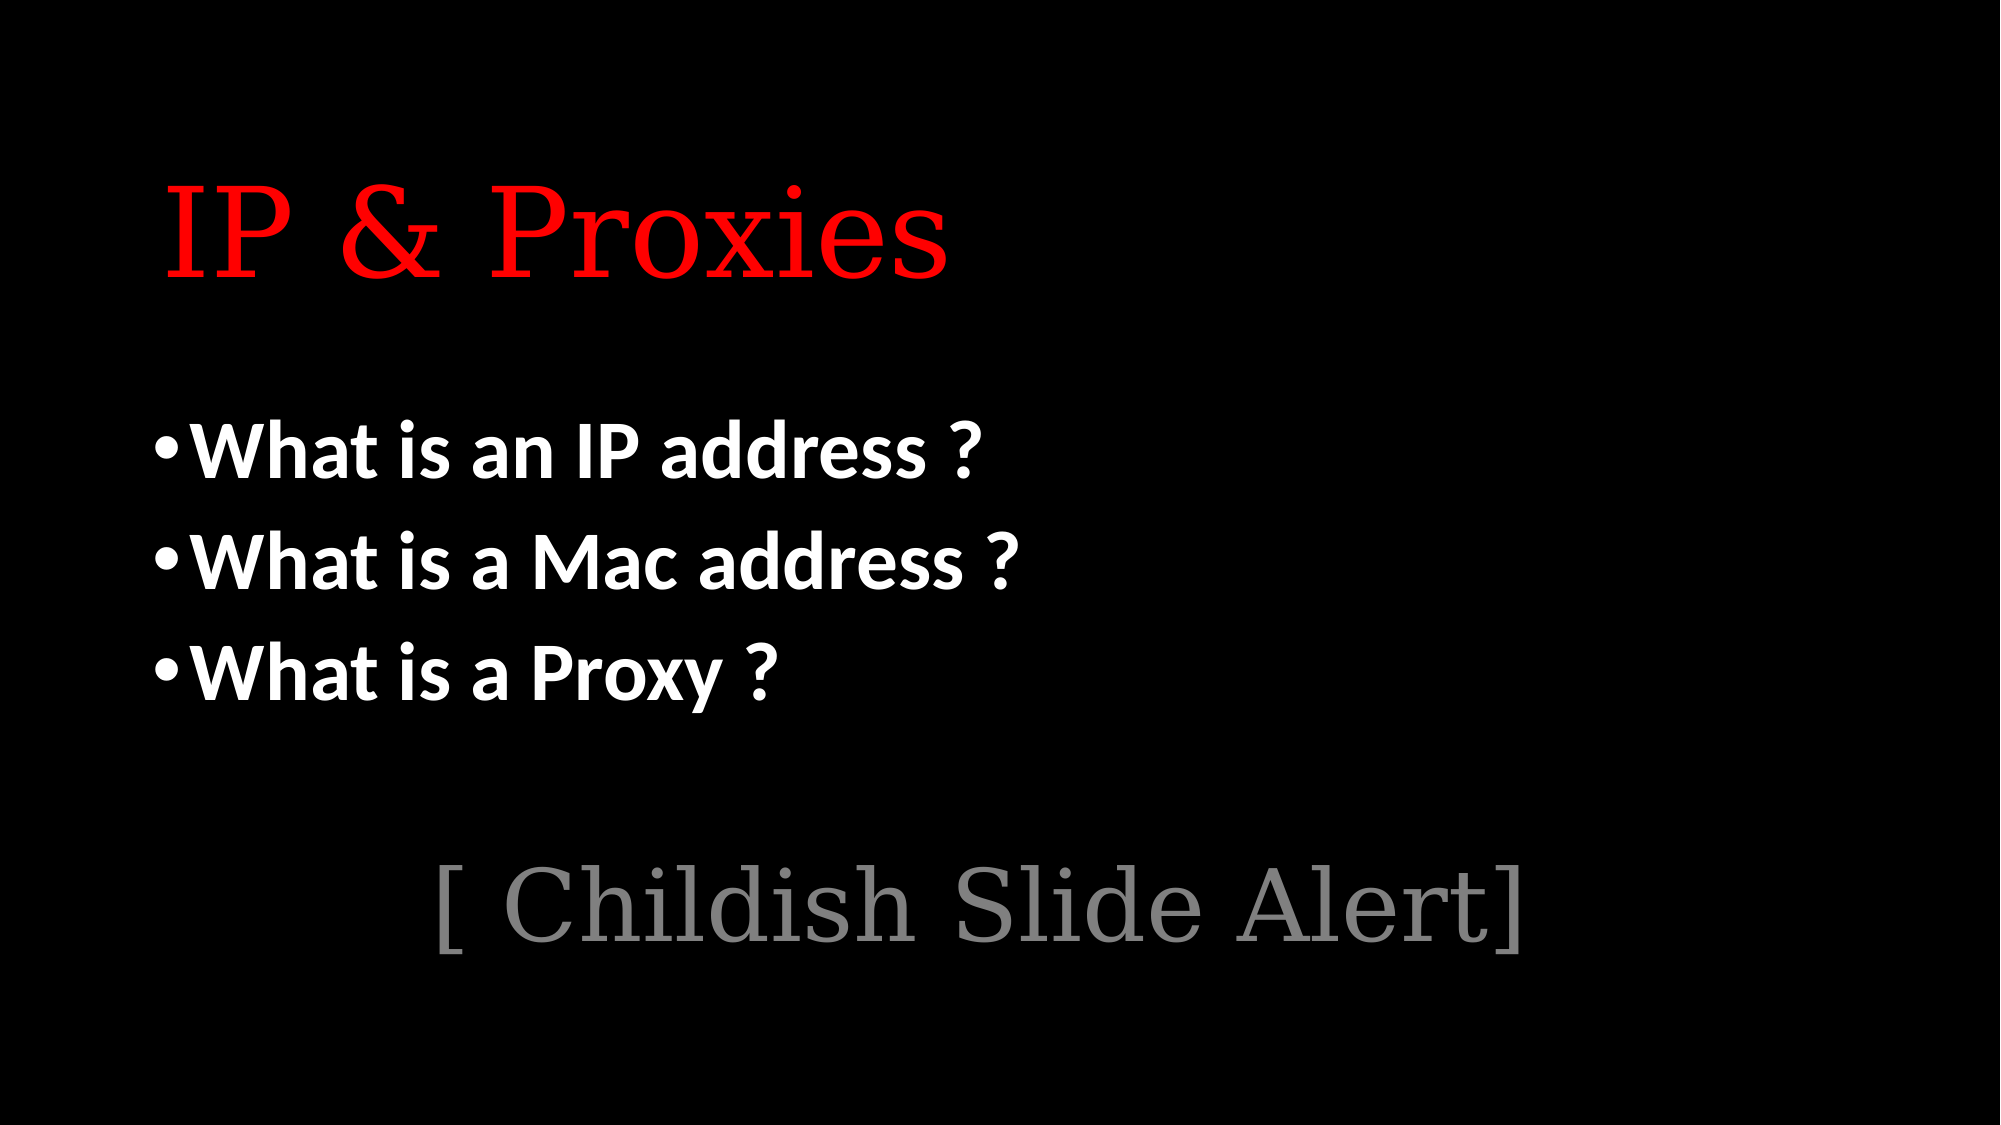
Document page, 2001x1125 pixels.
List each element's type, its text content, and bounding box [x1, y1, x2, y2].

list What is an IP address ? What is a Mac address ? What is a Proxy ? [137, 399, 1863, 1014]
title IP & Proxies [146, 128, 1872, 347]
text_box [ Childish Slide Alert] [416, 834, 1544, 970]
